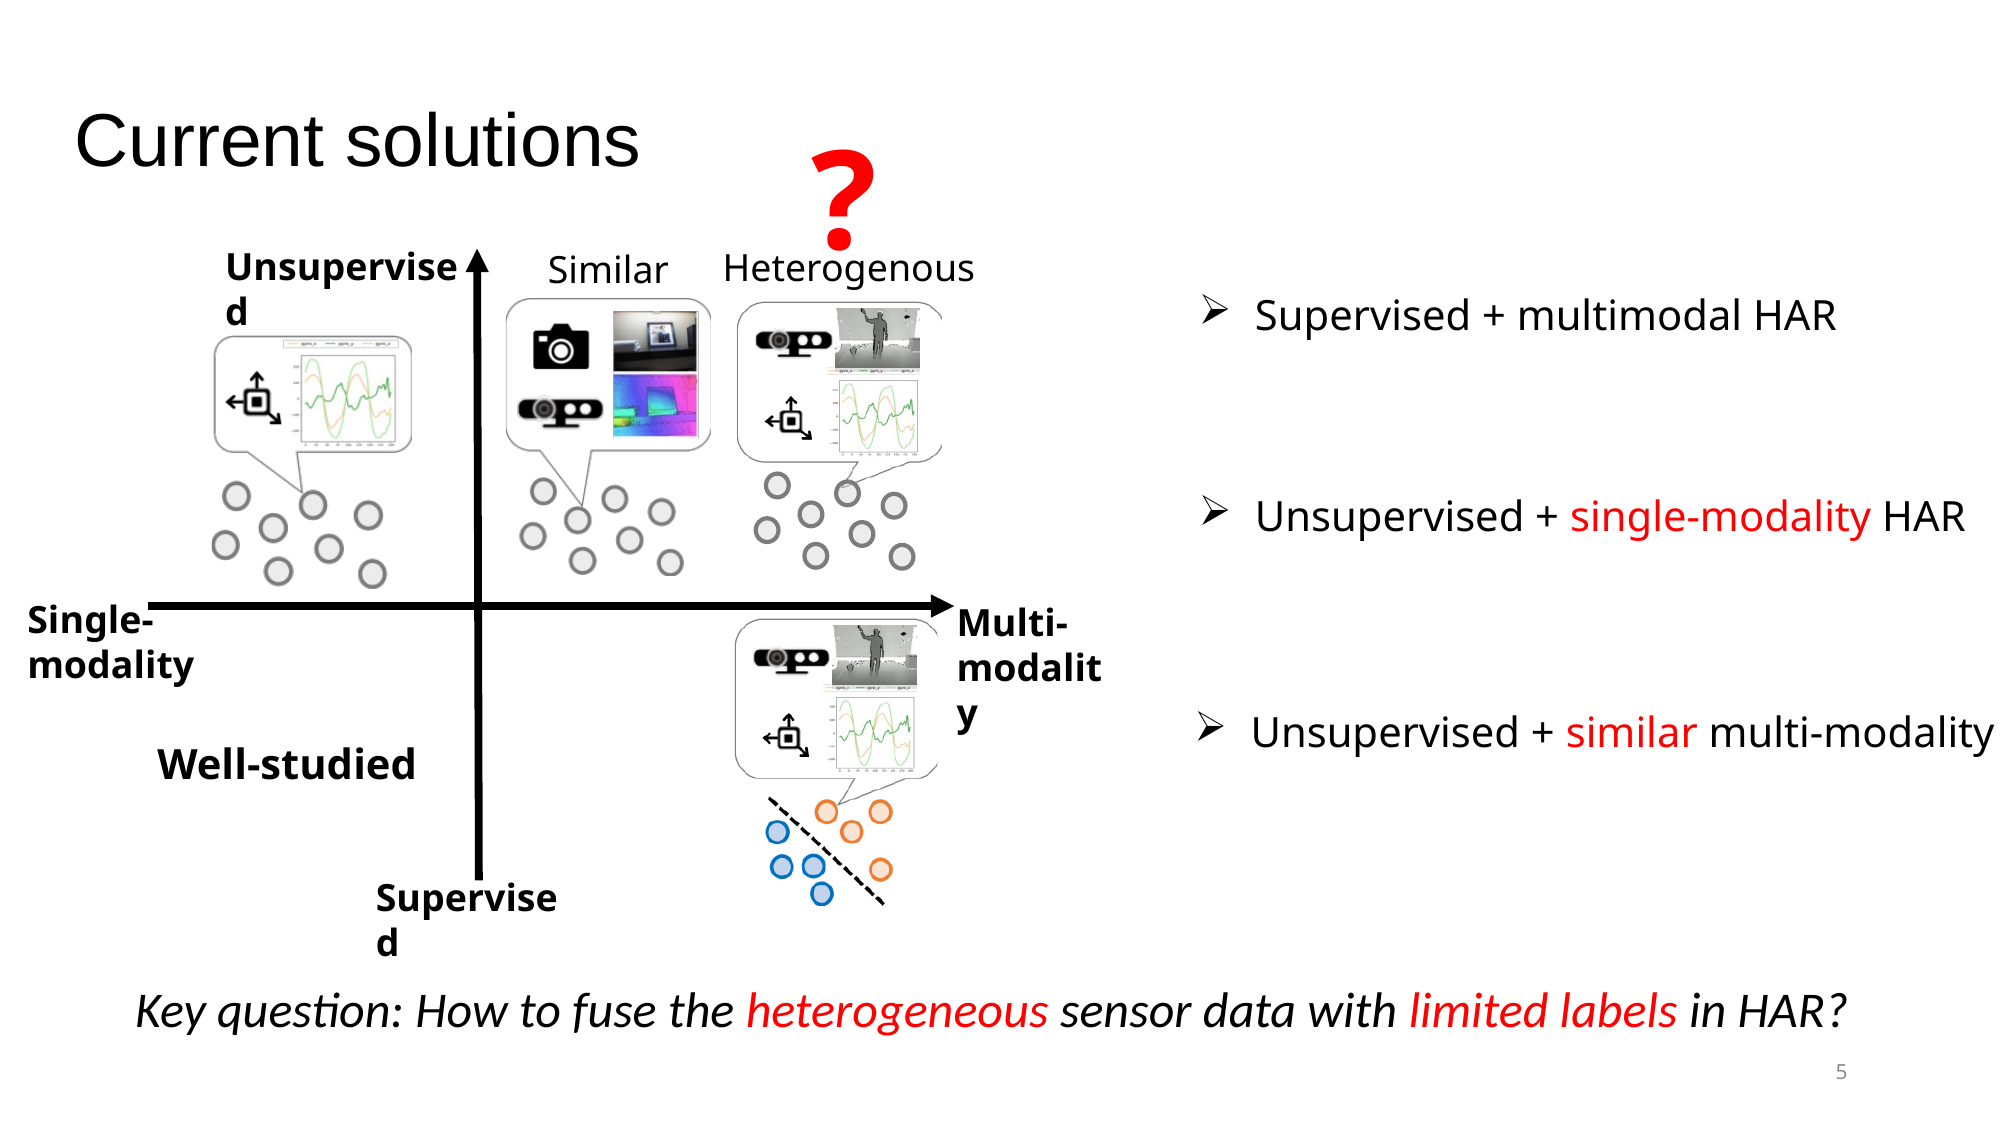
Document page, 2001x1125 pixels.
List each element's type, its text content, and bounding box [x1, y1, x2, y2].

title Current solutions [59, 77, 1903, 191]
text_box Unsupervised + similar multi-modality [1179, 703, 2000, 835]
text_box Well-studied [142, 730, 433, 795]
text_box Similar [533, 239, 684, 298]
text_box Single- modality [12, 588, 210, 694]
picture [211, 335, 412, 589]
slide_number 5 [1412, 1042, 1863, 1103]
text_box Key question: How to fuse the heterogeneous sensor data with limited labels in HAR? [120, 970, 1880, 1045]
text_box Unsupervised + single-modality HAR [1183, 488, 2000, 574]
picture [734, 618, 938, 906]
text_box Supervised + multimodal HAR [1183, 287, 2000, 418]
picture [505, 298, 711, 576]
text_box Supervised [361, 866, 591, 972]
text_box Multi-modality [941, 592, 1127, 742]
text_box Unsupervised [210, 235, 485, 341]
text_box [717, 104, 981, 569]
